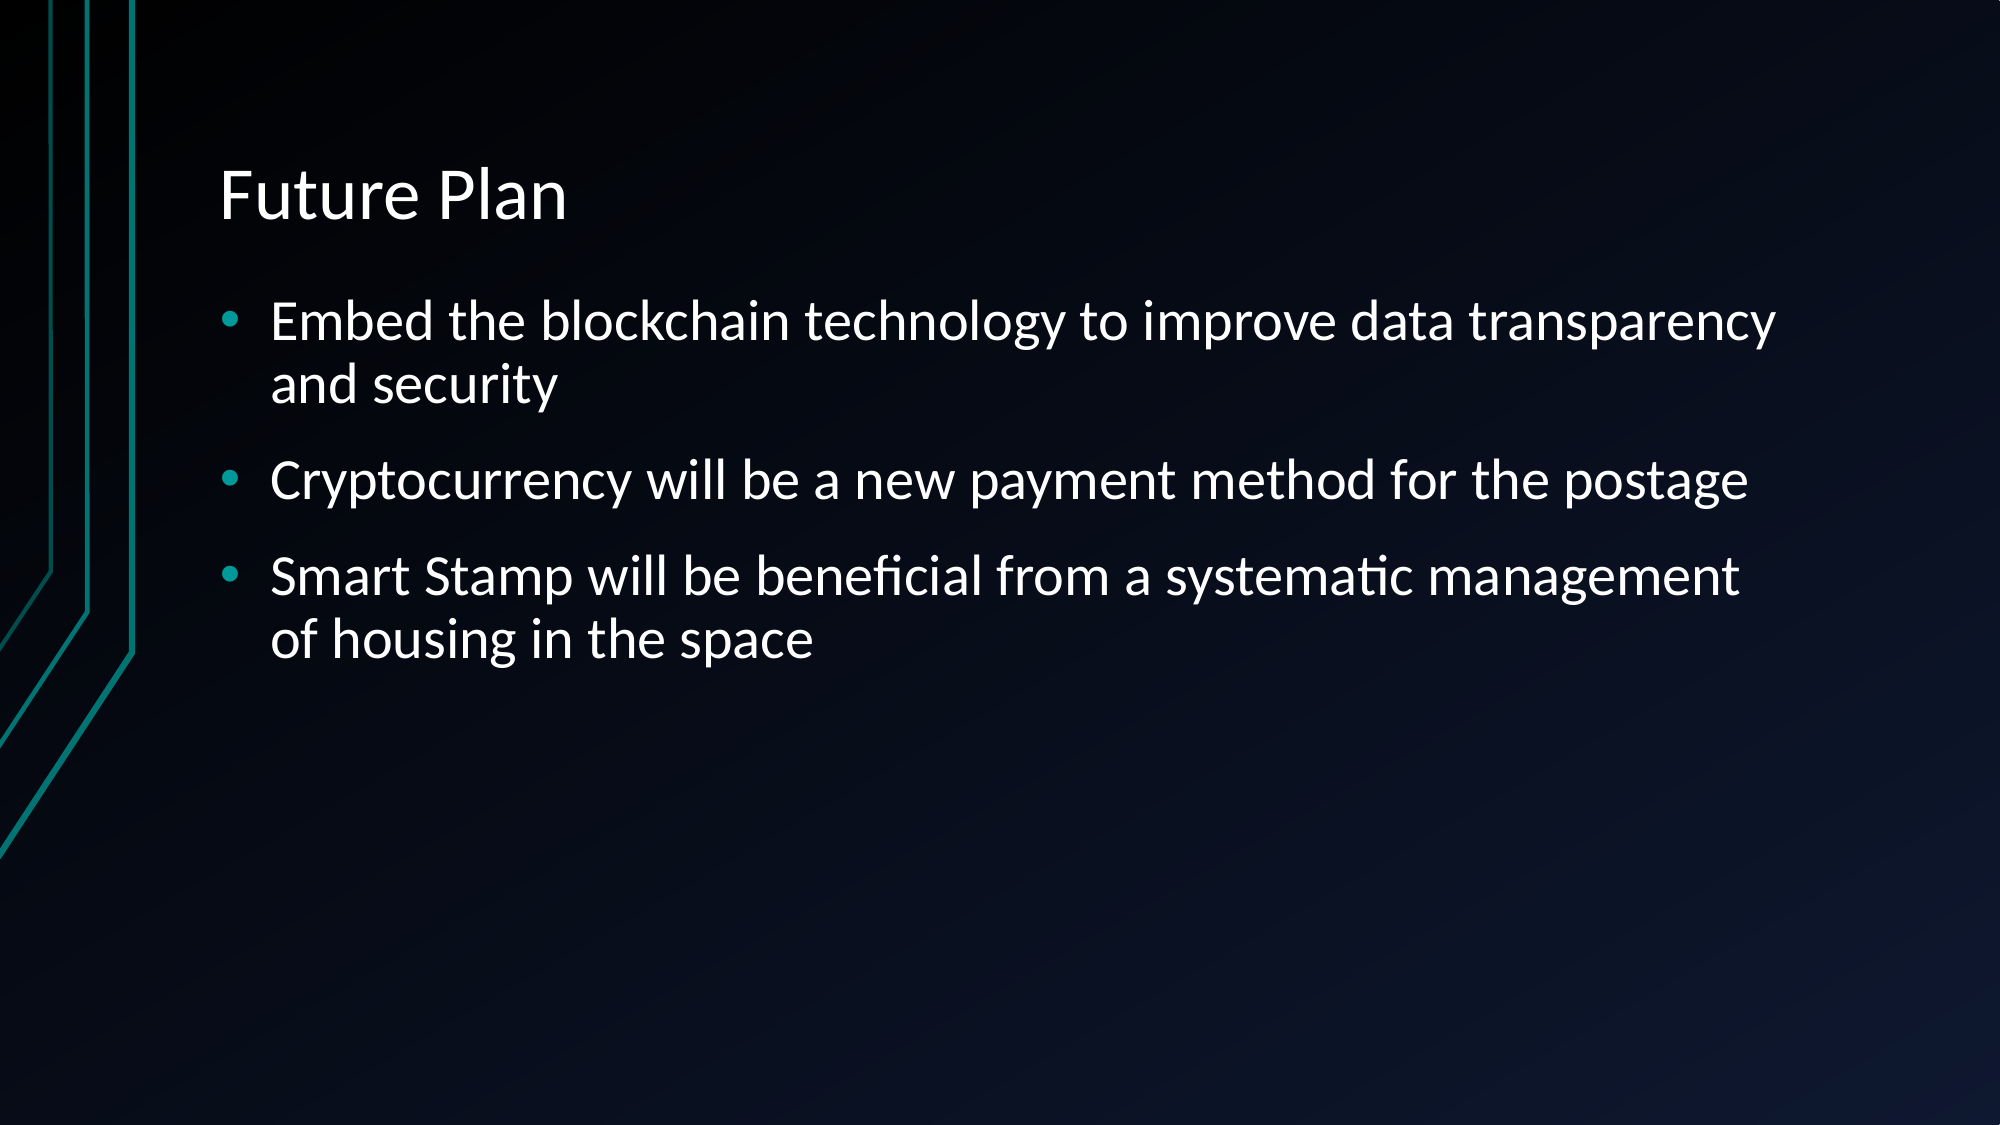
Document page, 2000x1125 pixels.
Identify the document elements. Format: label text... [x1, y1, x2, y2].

list Embed the blockchain technology to improve data transparency and security Cryptocurrency will be a new payment method for the postage Smart Stamp will be beneficial from a systematic management of housing in the space [199, 279, 1803, 1013]
title Future Plan [199, 45, 1900, 246]
